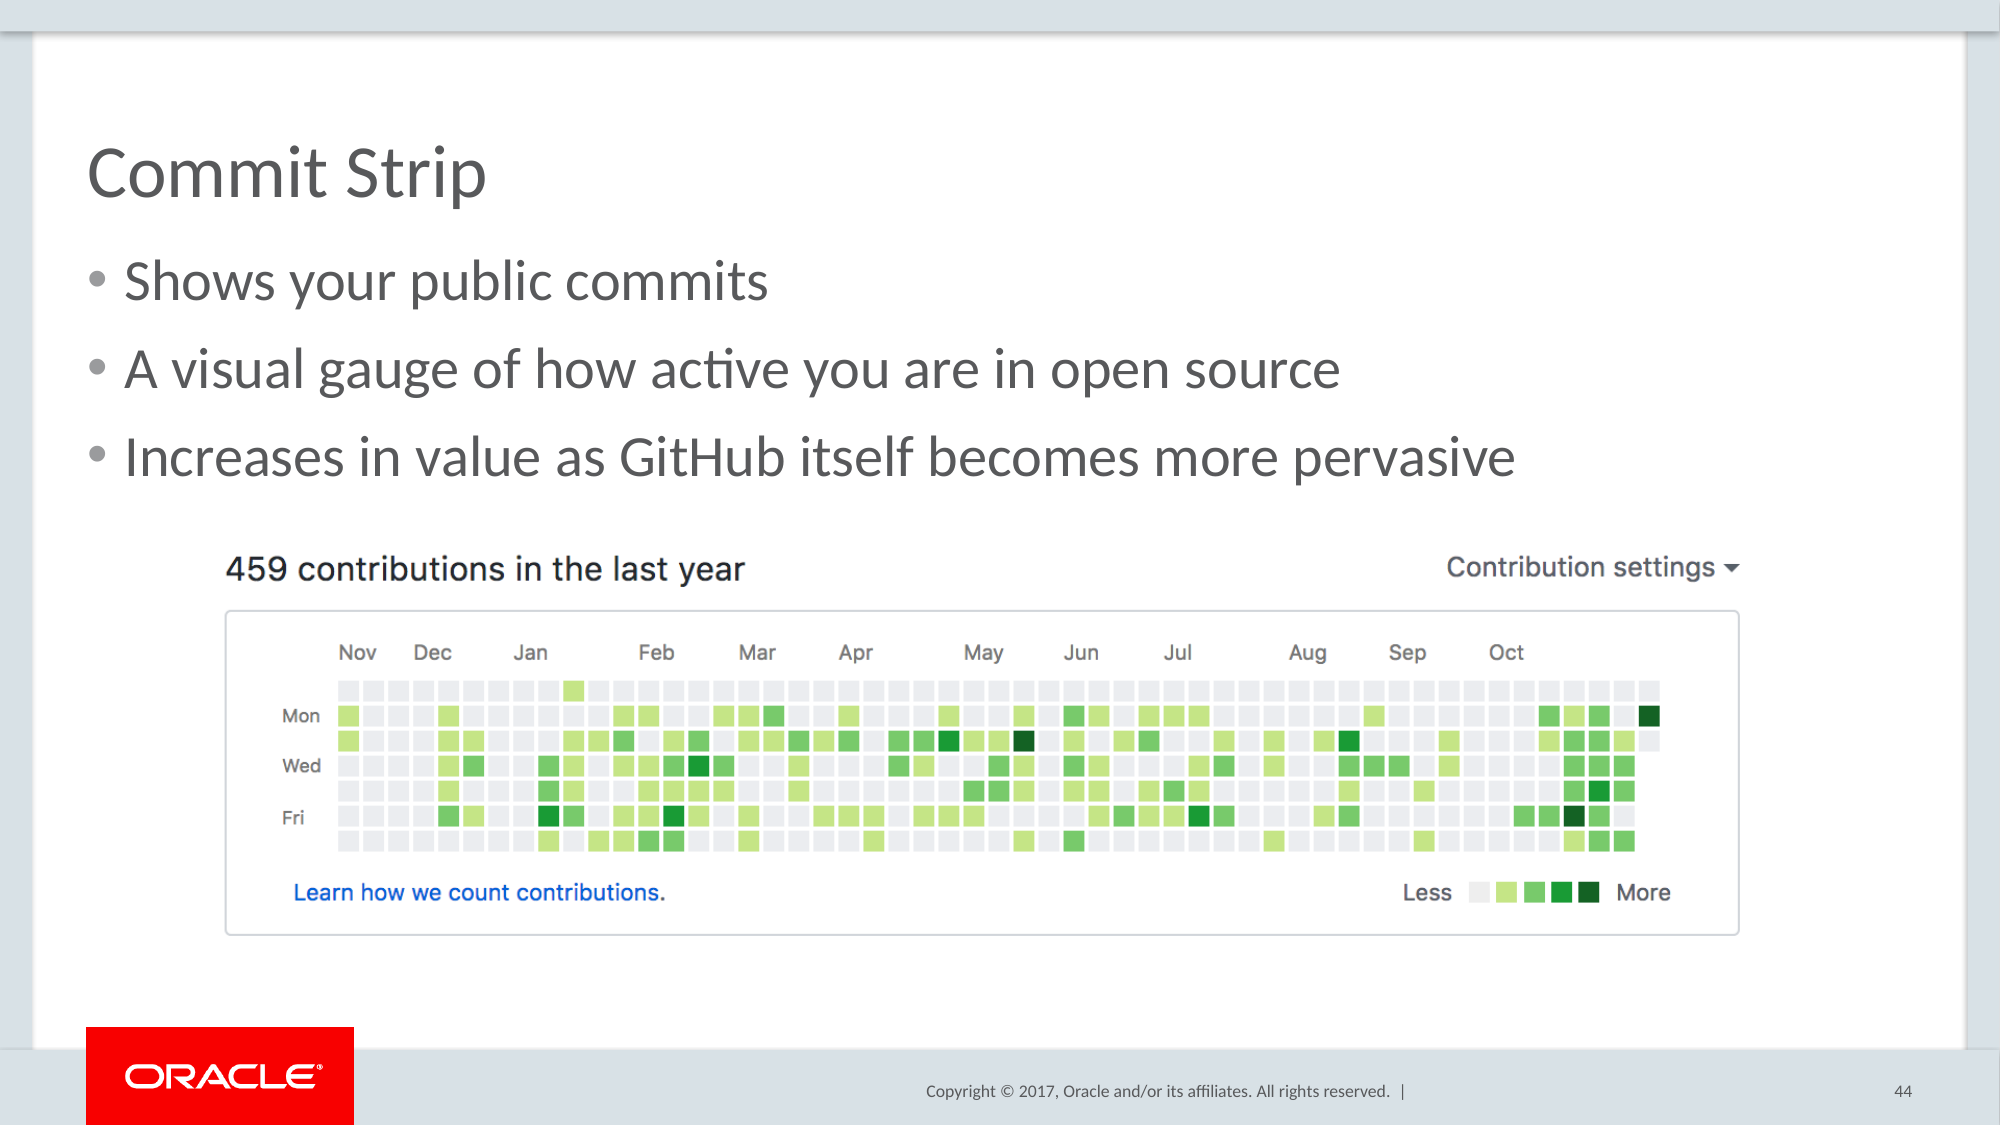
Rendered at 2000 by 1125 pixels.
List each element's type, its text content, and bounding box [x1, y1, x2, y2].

slide_number 44 [1857, 1075, 1913, 1106]
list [208, 538, 1791, 963]
picture [86, 1027, 354, 1125]
text_box Shows your public commits A visual gauge of how active you are in open source Increases in value as GitHub itself becomes more pervasive [87, 249, 1913, 975]
title Commit Strip [87, 66, 1913, 213]
